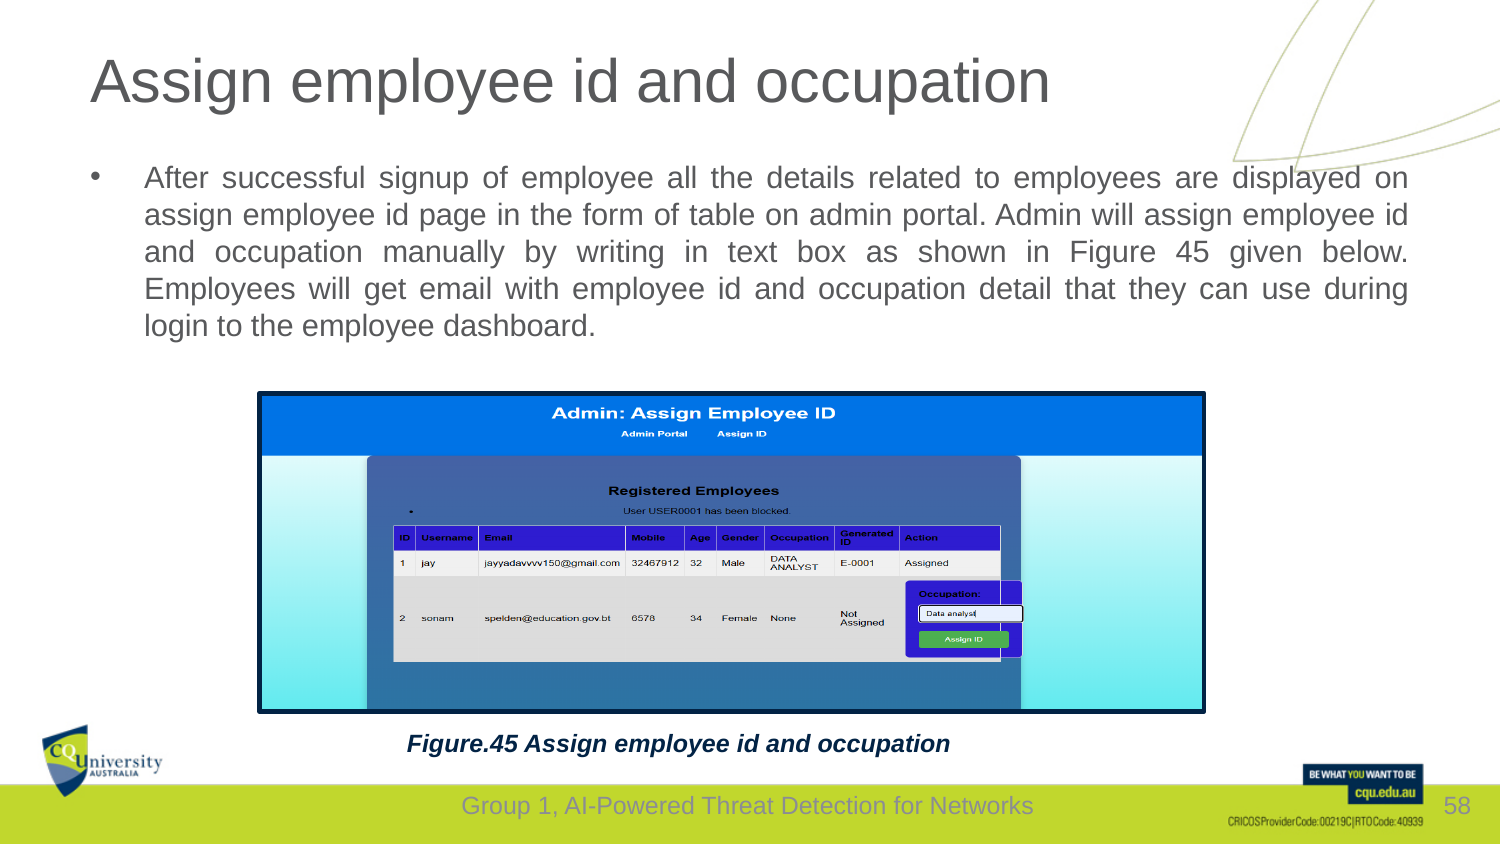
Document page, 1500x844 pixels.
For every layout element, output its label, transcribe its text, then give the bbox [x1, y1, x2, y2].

picture [0, 0, 1500, 844]
list After successful signup of employee all the details related to employees are displayed on assign employee id page in the form of table on admin portal. Admin will assign employee id and occupation manually by writing in text box as shown in Figure 45 given below. Employees will get email with employee id and occupation detail that they can use during login to the employee dashboard. [75, 149, 1425, 353]
slide_number 58 [1136, 782, 1487, 827]
title Assign employee id and occupation [75, 33, 1425, 123]
text_box Figure.45 Assign employee id and occupation [392, 720, 1312, 766]
footer Group 1, AI-Powered Threat Detection for Networks [272, 782, 1136, 827]
